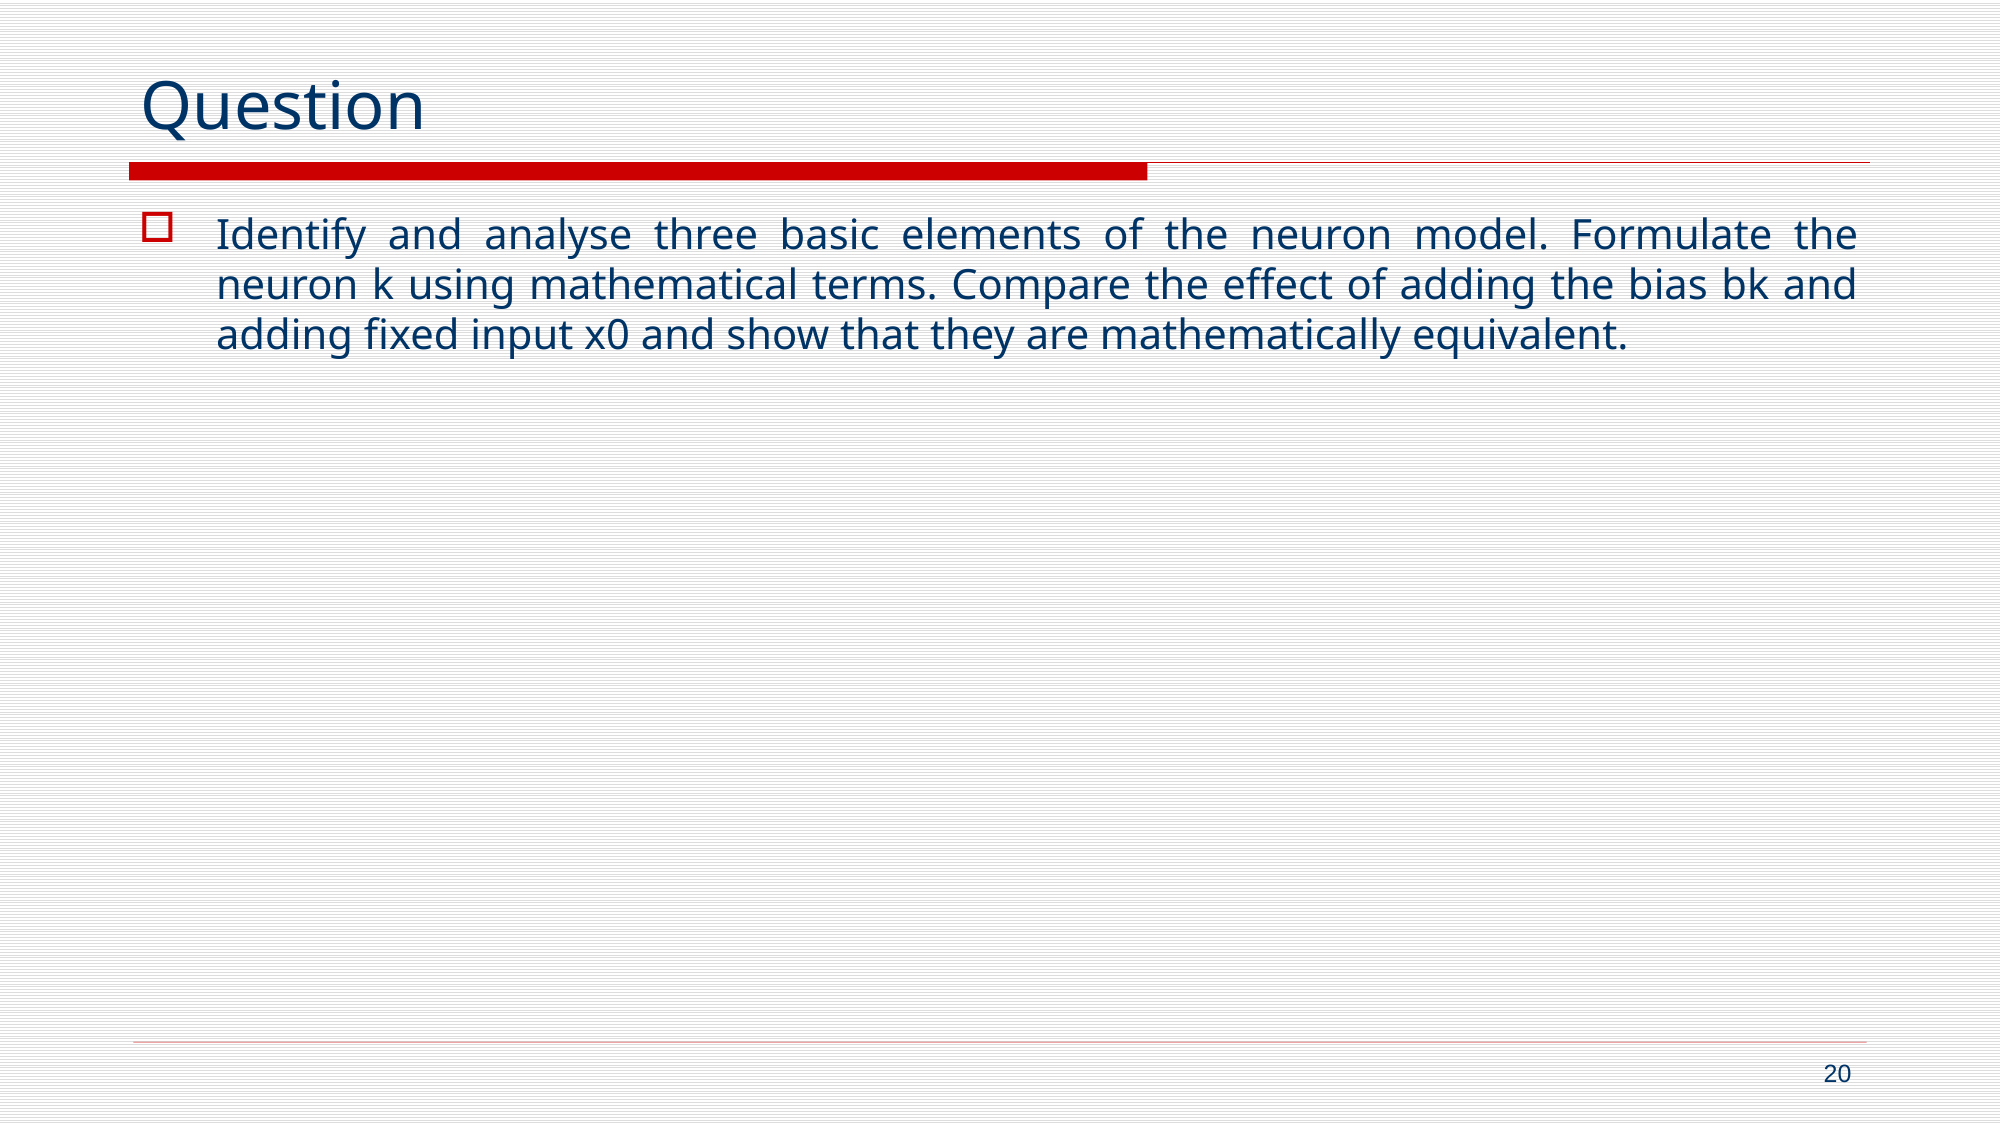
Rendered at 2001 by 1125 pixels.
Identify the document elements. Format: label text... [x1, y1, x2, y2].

title Question [125, 24, 1876, 150]
slide_number 20 [1433, 1049, 1867, 1103]
list Identify and analyse three basic elements of the neuron model. Formulate the neuron k using mathematical terms. Compare the effect of adding the bias bk and adding fixed input x0 and show that they are mathematically equivalent. [123, 200, 1874, 1025]
